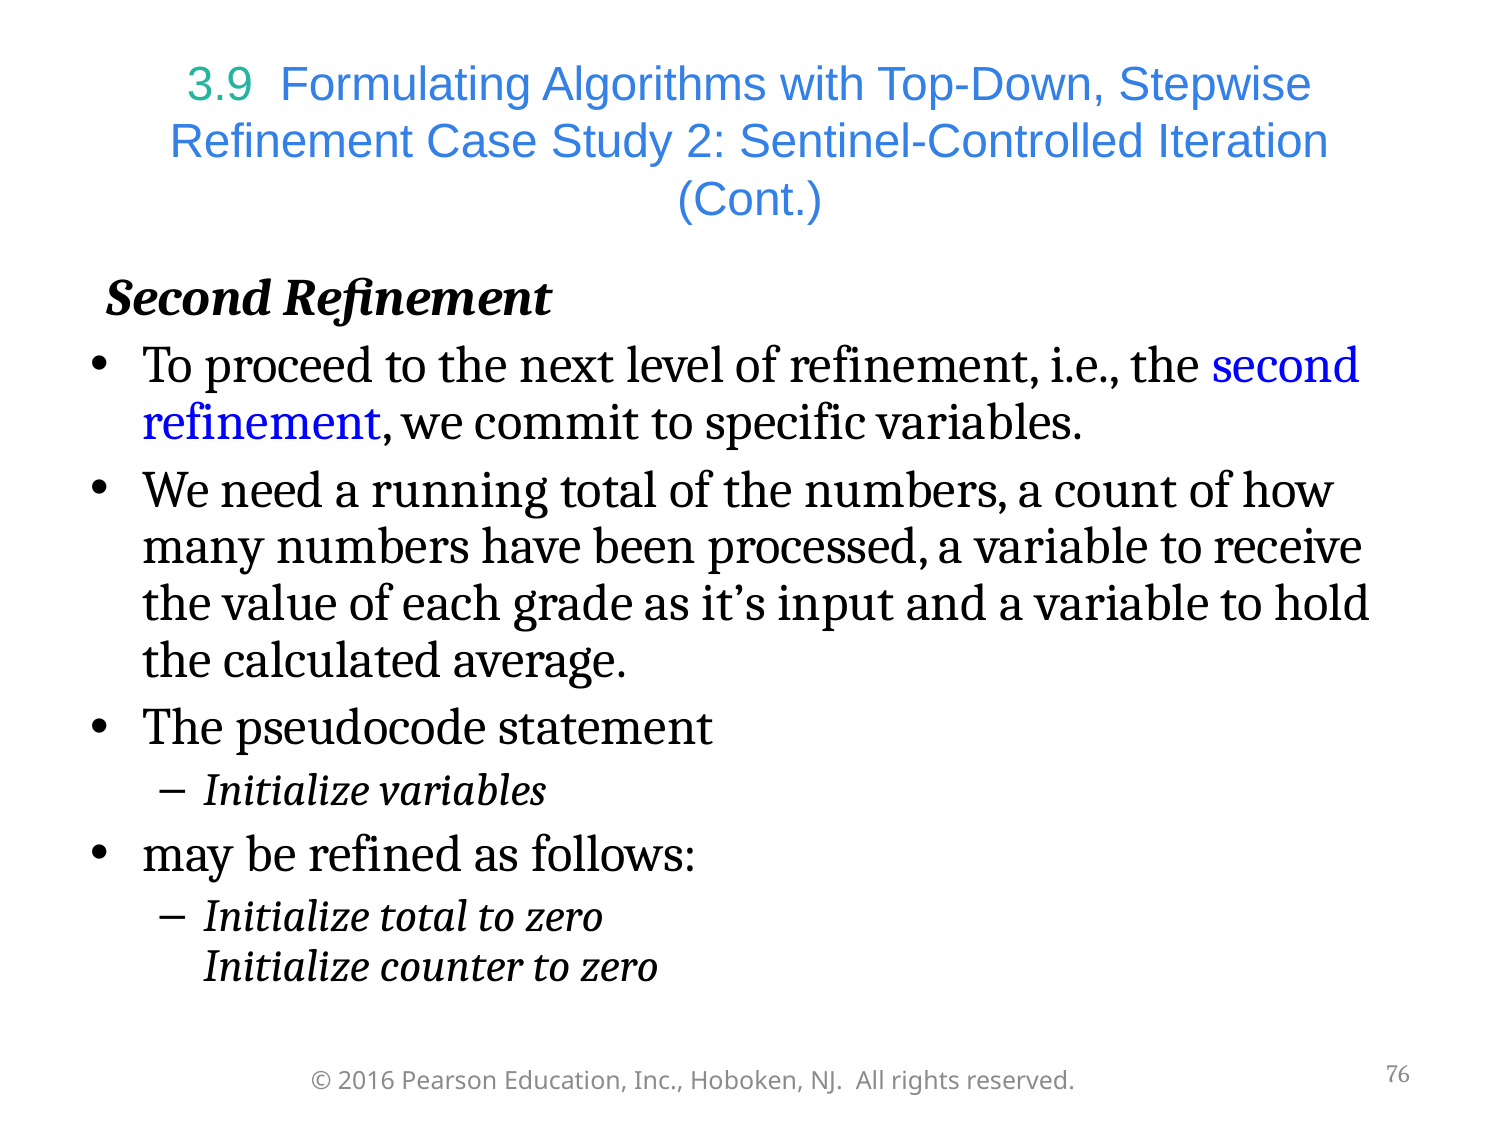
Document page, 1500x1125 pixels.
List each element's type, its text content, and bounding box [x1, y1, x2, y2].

list Second Refinement To proceed to the next level of refinement, i.e., the second refinement, we commit to specific variables. We need a running total of the numbers, a count of how many numbers have been processed, a variable to receive the value of each grade as it’s input and a variable to hold the calculated average. The pseudocode statement Initialize variables may be refined as follows: Initialize total to zero Initialize counter to zero [75, 262, 1425, 1005]
slide_number 76 [1074, 1042, 1425, 1103]
footer © 2016 Pearson Education, Inc., Hoboken, NJ. All rights reserved. [287, 1050, 1100, 1110]
title 3.9 Formulating Algorithms with Top-Down, Stepwise Refinement Case Study 2: Sentinel-Controlled Iteration (Cont.) [75, 45, 1425, 233]
